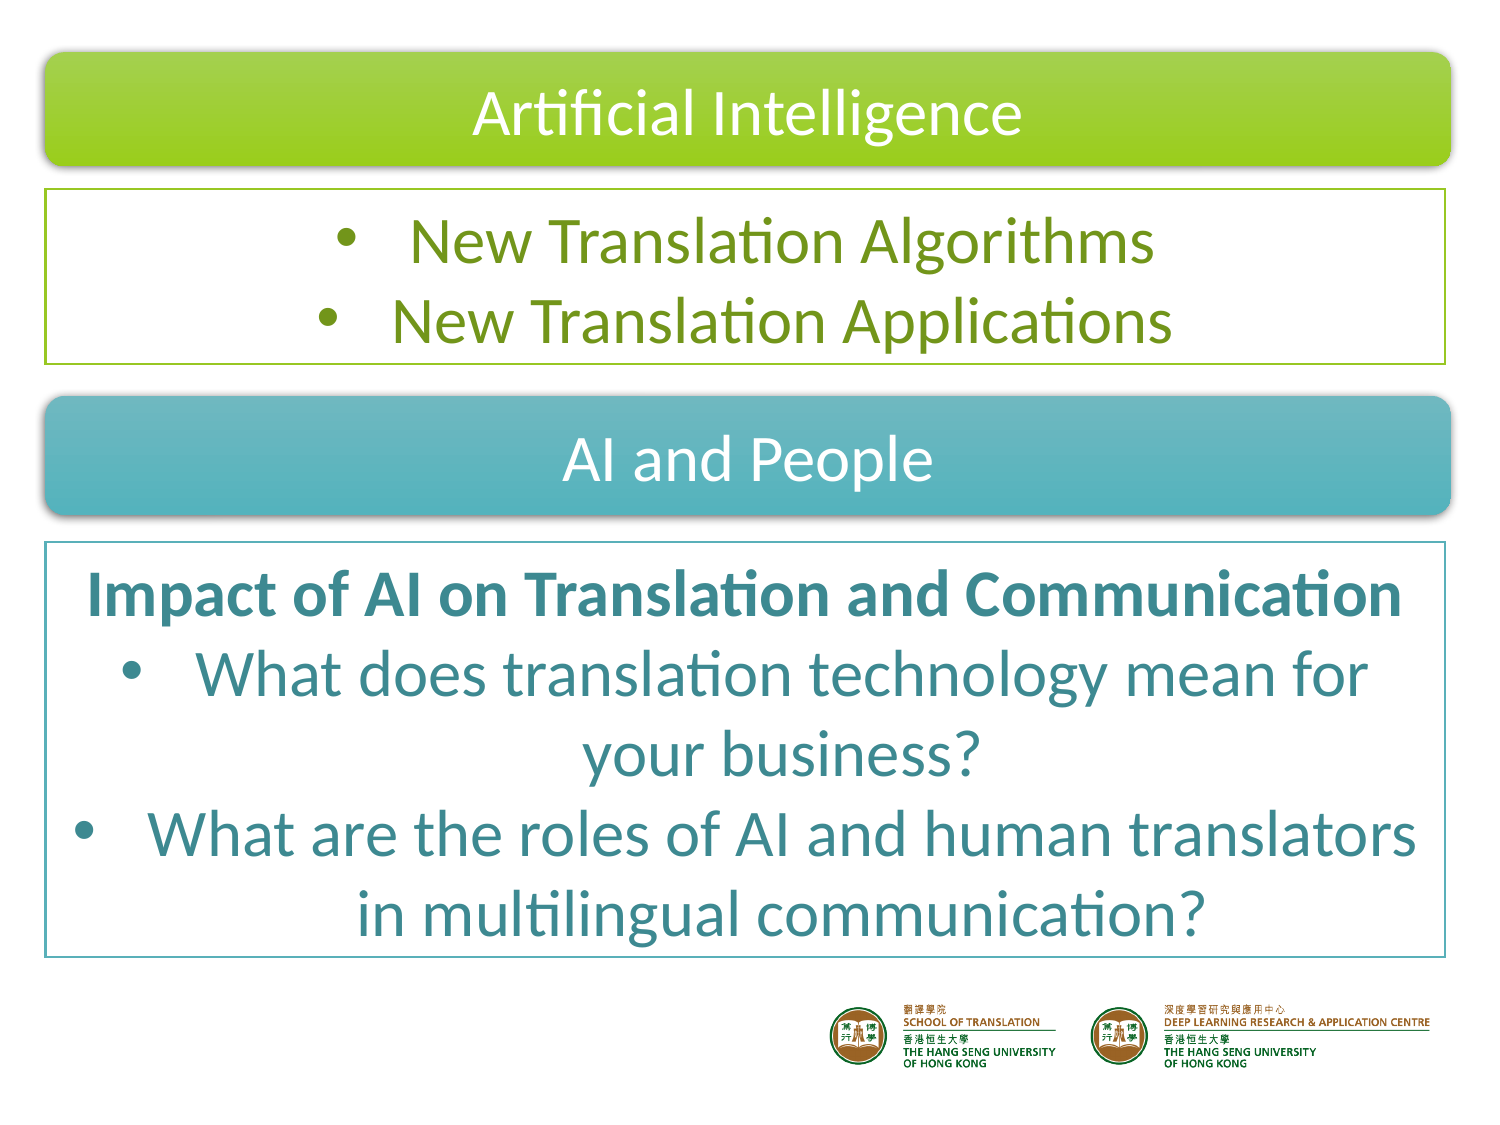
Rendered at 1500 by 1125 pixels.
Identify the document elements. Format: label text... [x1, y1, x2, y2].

text_box Impact of AI on Translation and Communication What does translation technology mean for your business? What are the roles of AI and human translators in multilingual communication? [44, 541, 1446, 958]
text_box New Translation Algorithms New Translation Applications [44, 188, 1446, 365]
picture [1083, 991, 1446, 1080]
picture [817, 991, 1068, 1080]
text_box Artificial Intelligence [45, 52, 1452, 167]
text_box AI and People [45, 395, 1452, 515]
